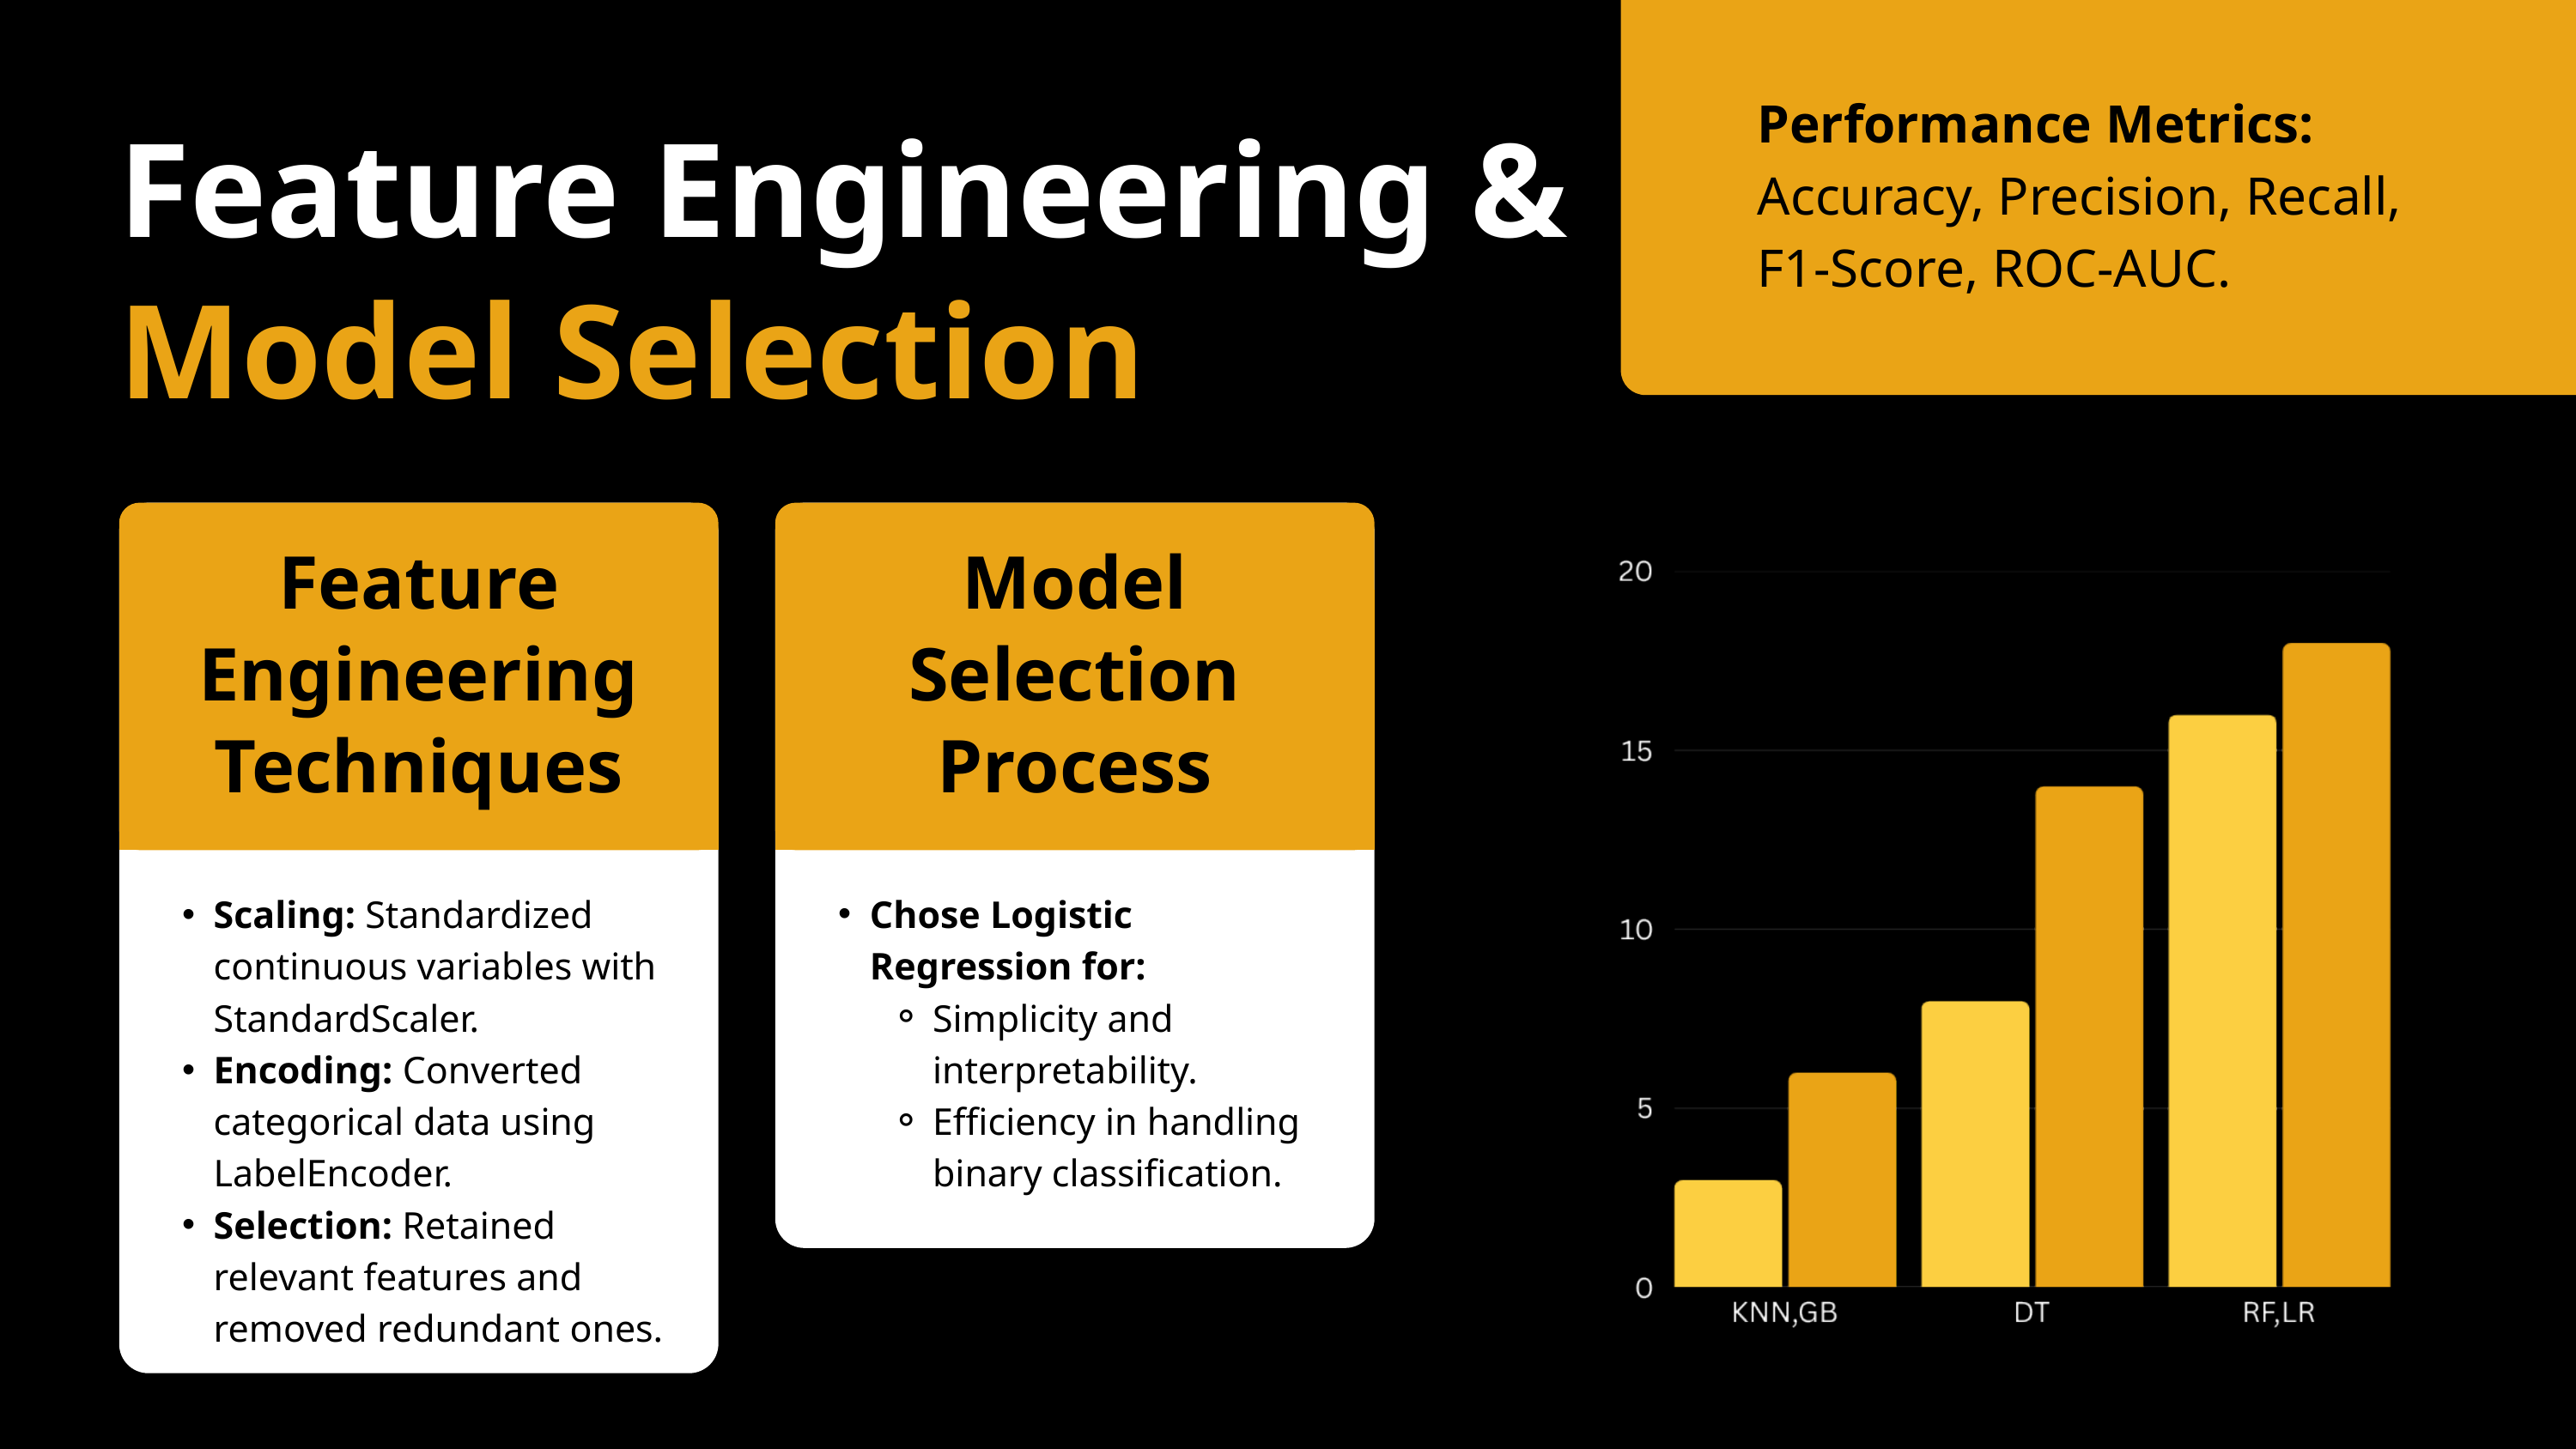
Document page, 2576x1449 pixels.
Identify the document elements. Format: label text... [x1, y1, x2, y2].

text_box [775, 589, 1375, 851]
picture [1540, 483, 2468, 1407]
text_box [775, 502, 1375, 589]
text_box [118, 502, 719, 589]
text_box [118, 858, 719, 1373]
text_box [118, 589, 719, 851]
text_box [775, 858, 1375, 1249]
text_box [1620, 0, 2576, 396]
text_box Feature Engineering & Model Selection [118, 102, 1621, 585]
